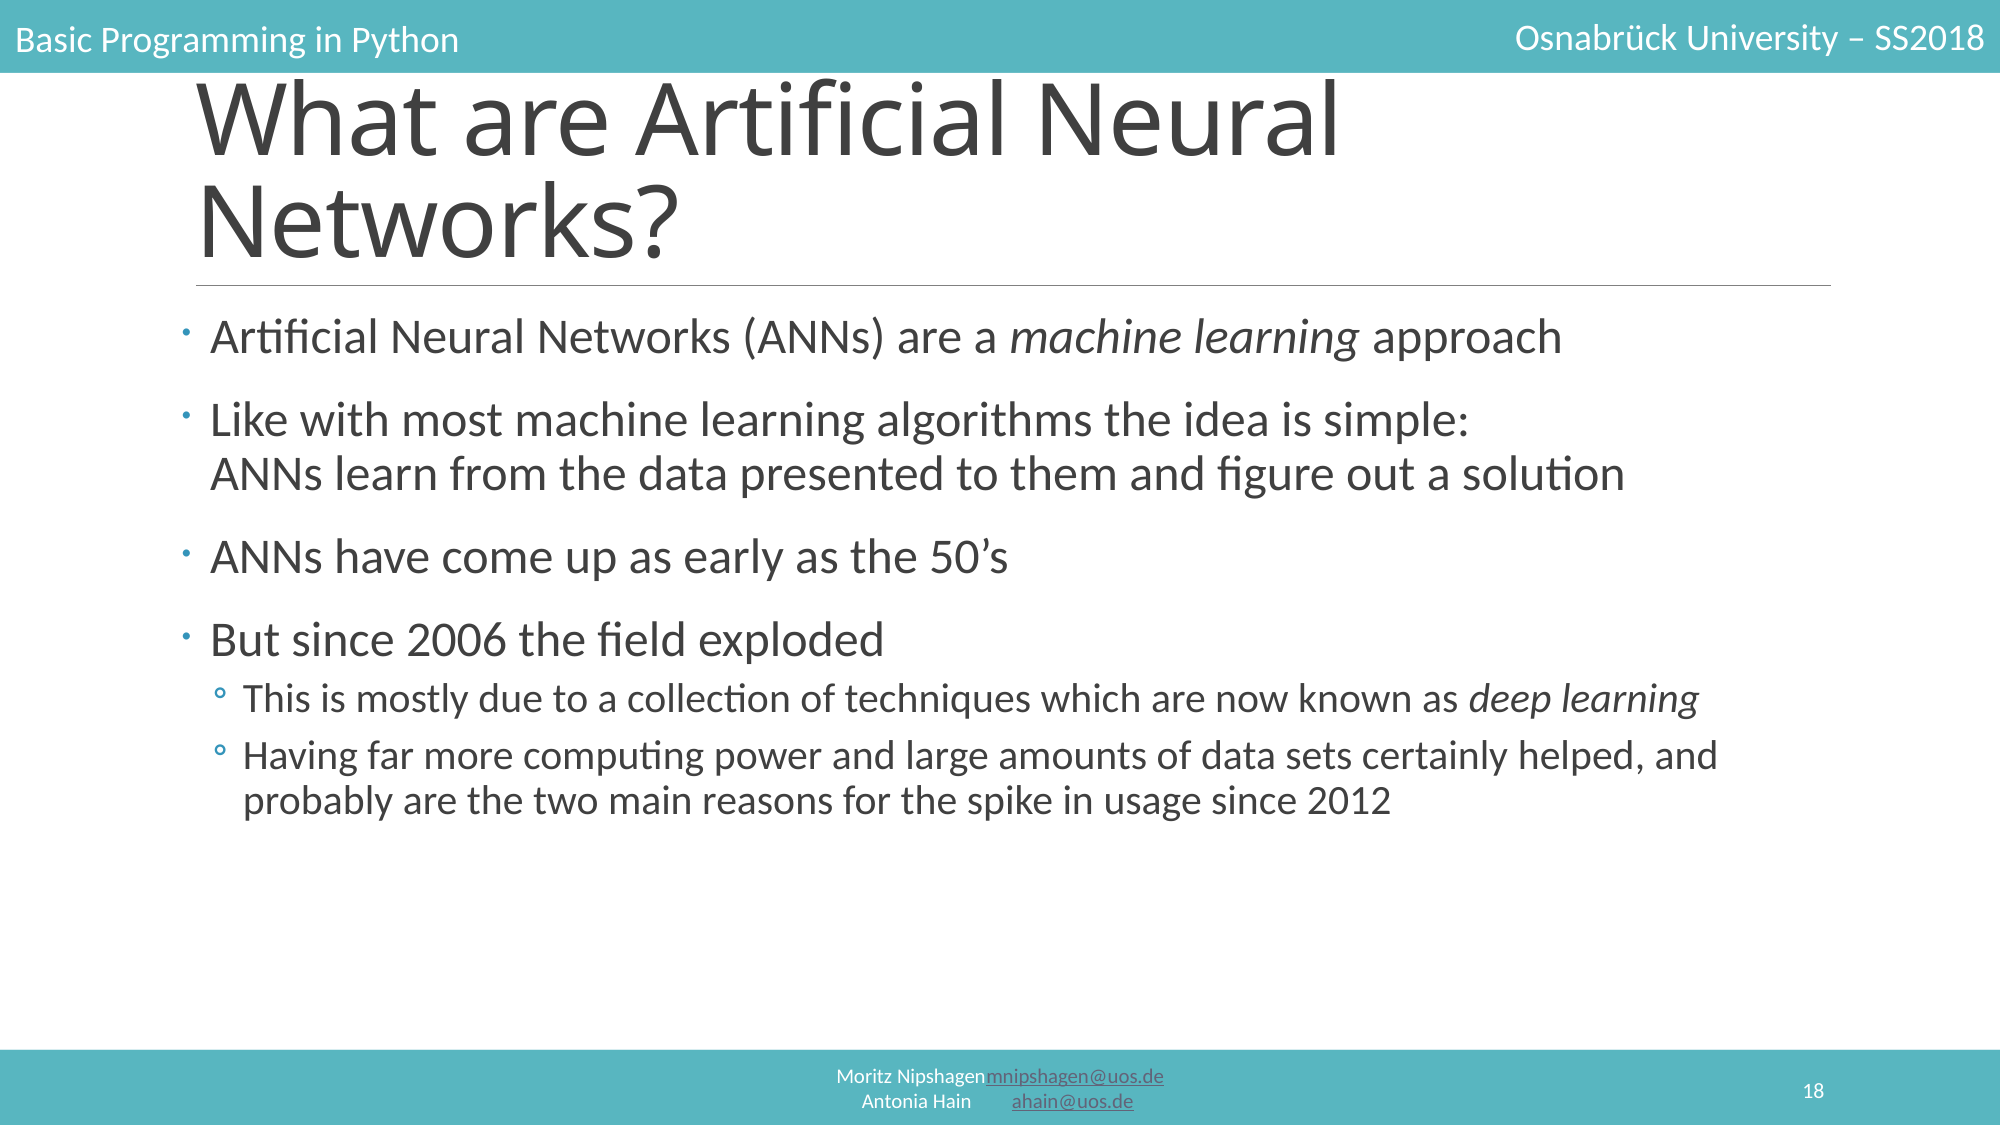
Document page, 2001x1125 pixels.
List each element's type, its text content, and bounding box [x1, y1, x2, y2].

slide_number 18 [1624, 1059, 1840, 1120]
list Artificial Neural Networks (ANNs) are a machine learning approach Like with most machine learning algorithms the idea is simple: ANNs learn from the data presented to them and figure out a solution ANNs have come up as early as the 50’s But since 2006 the field exploded This is mostly due to a collection of techniques which are now known as deep learning Having far more computing power and large amounts of data sets certainly helped, and probably are the two main reasons for the spike in usage since 2012 [180, 302, 1830, 963]
title What are Artificial Neural Networks? [180, 162, 1830, 285]
